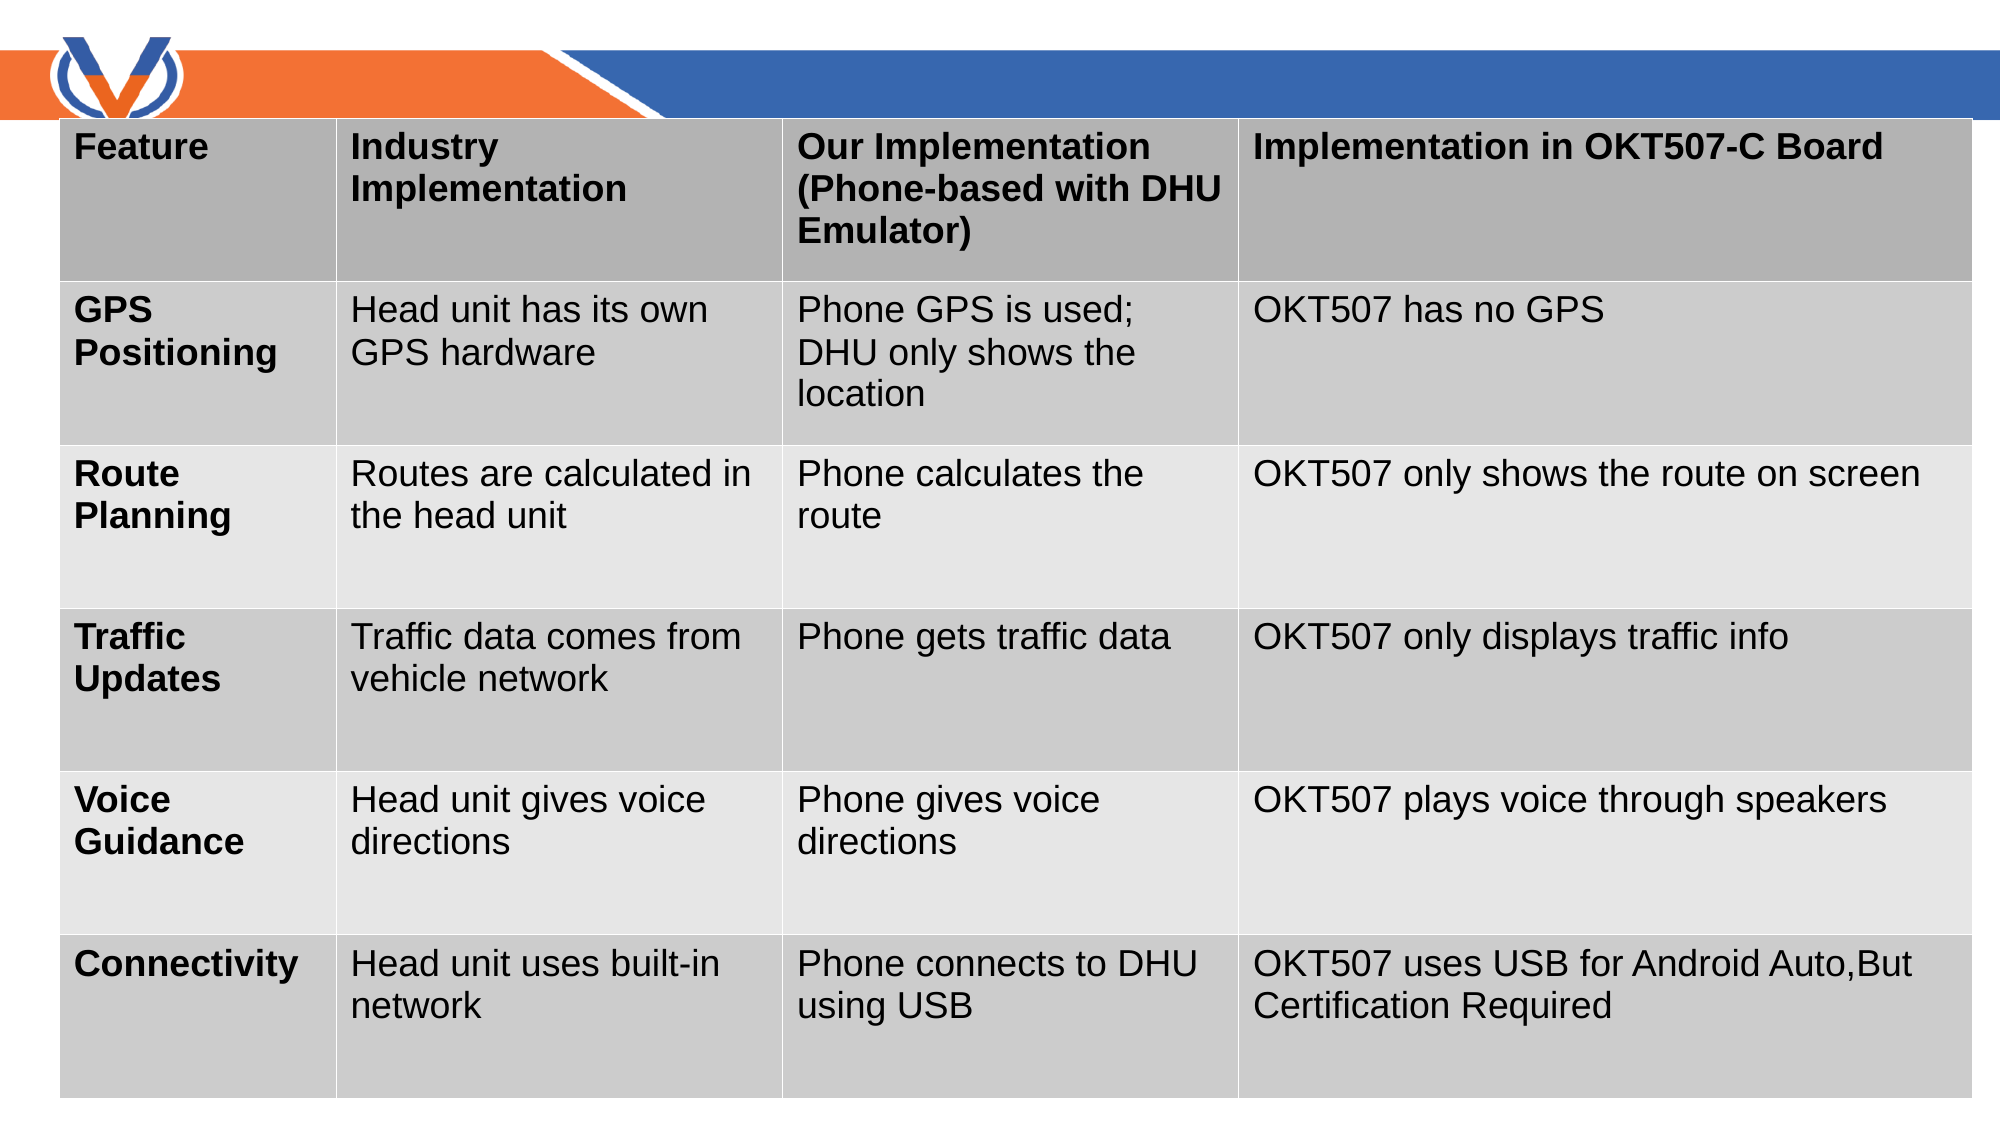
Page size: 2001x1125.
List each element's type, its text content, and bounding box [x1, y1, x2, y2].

table_header Our Implementation (Phone-based with DHU Emulator) [783, 119, 1238, 281]
picture [0, 37, 2000, 133]
table_cell Phone gives voice directions [783, 772, 1238, 934]
table_cell Phone calculates the route [783, 446, 1238, 608]
table_cell Traffic Updates [60, 609, 336, 771]
table_cell Connectivity [60, 935, 336, 1098]
table_header Feature [60, 119, 336, 281]
table_cell Voice Guidance [60, 772, 336, 934]
table_cell Routes are calculated in the head unit [337, 446, 782, 608]
table_cell GPS Positioning [60, 282, 336, 445]
table_header Implementation in OKT507-C Board [1239, 119, 1972, 281]
table_cell OKT507 only shows the route on screen [1239, 446, 1972, 608]
table_cell OKT507 plays voice through speakers [1239, 772, 1972, 934]
table_cell Phone gets traffic data [783, 609, 1238, 771]
table_cell Head unit gives voice directions [337, 772, 782, 934]
table_cell Traffic data comes from vehicle network [337, 609, 782, 771]
table_cell OKT507 uses USB for Android Auto,But Certification Required [1239, 935, 1972, 1098]
table_cell Phone GPS is used; DHU only shows the location [783, 282, 1238, 445]
table_cell Phone connects to DHU using USB [783, 935, 1238, 1098]
table_cell Head unit has its own GPS hardware [337, 282, 782, 445]
table_cell OKT507 has no GPS [1239, 282, 1972, 445]
table_cell Route Planning [60, 446, 336, 608]
table_cell Head unit uses built-in network [337, 935, 782, 1098]
table_header Industry Implementation [337, 119, 782, 281]
table_cell OKT507 only displays traffic info [1239, 609, 1972, 771]
